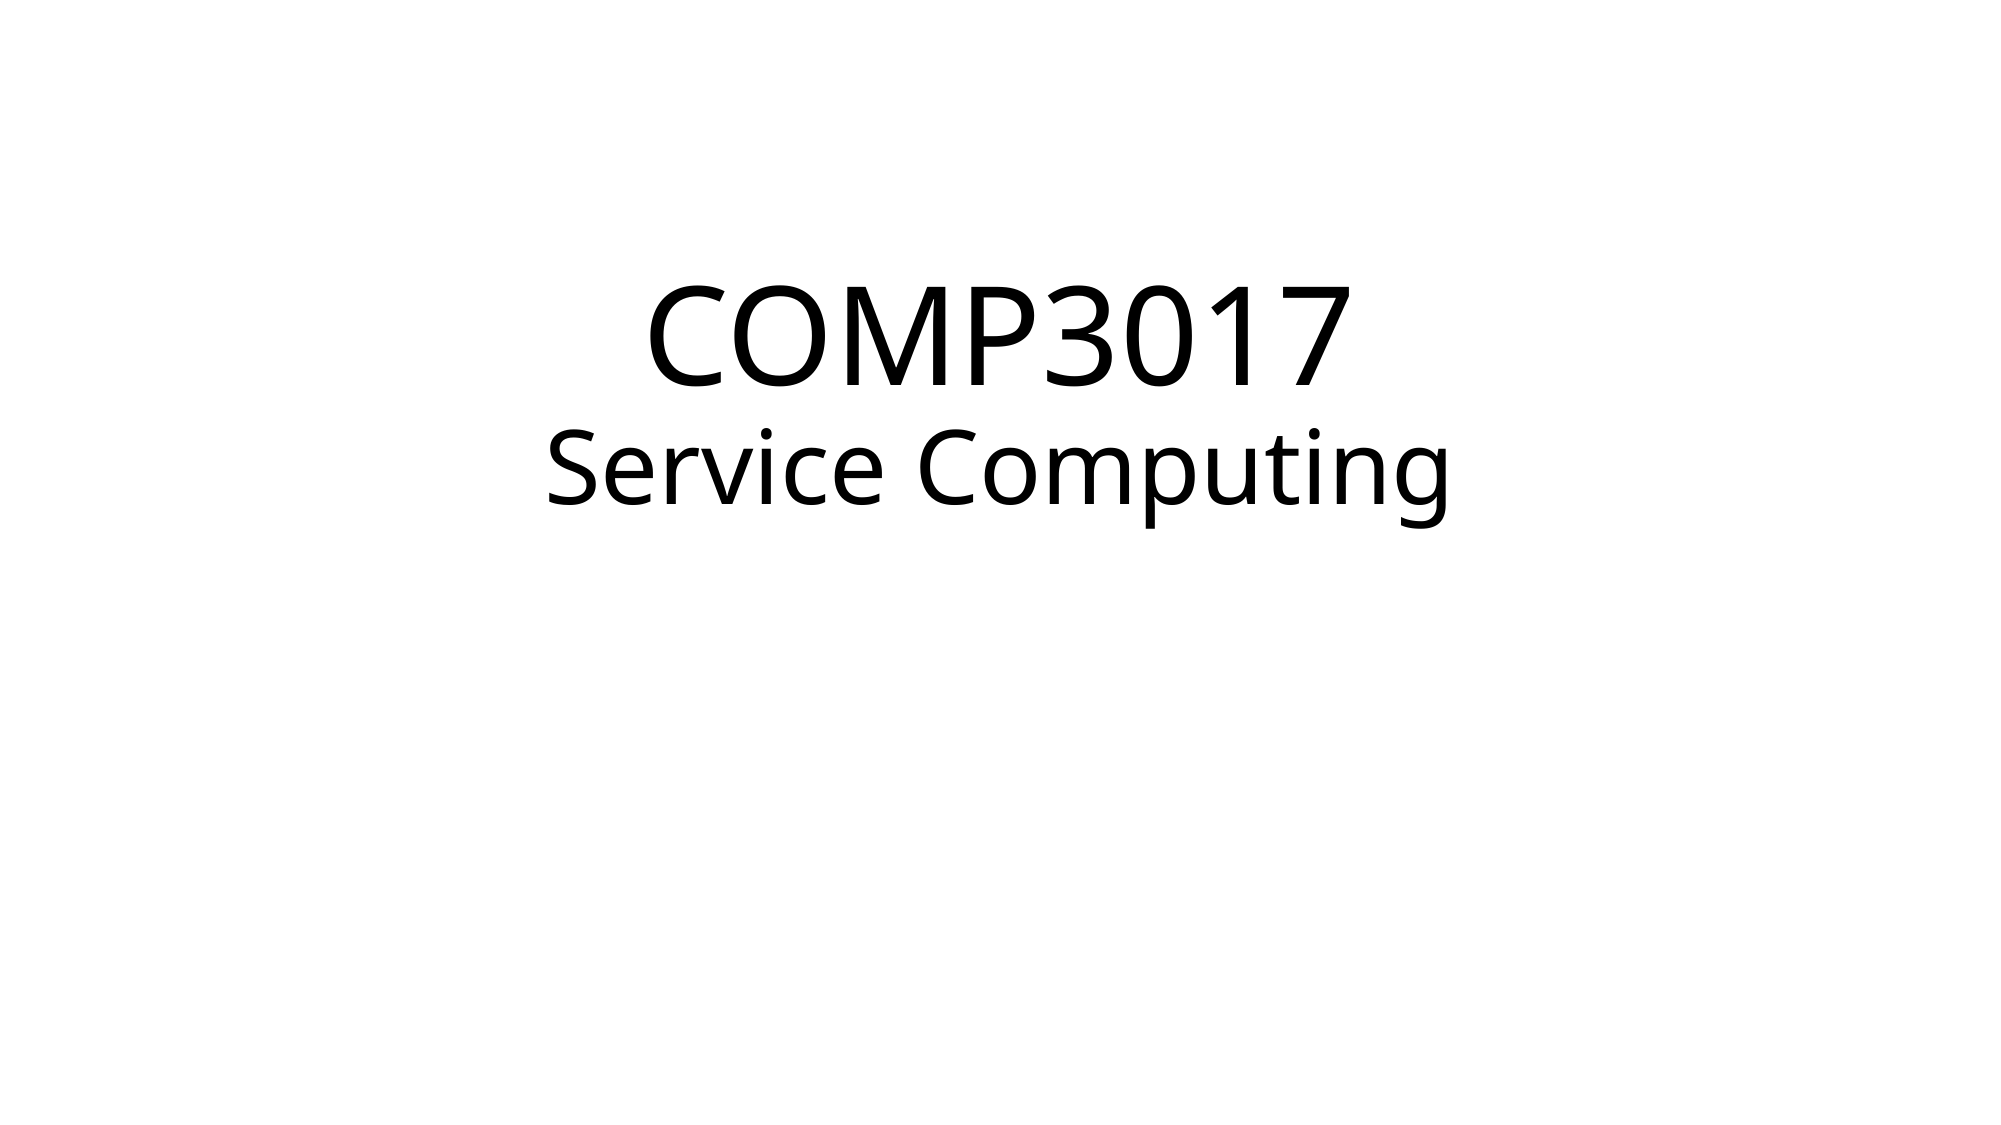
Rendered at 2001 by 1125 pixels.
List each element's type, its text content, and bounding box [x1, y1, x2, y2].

title COMP3017 Service Computing [249, 240, 1750, 535]
